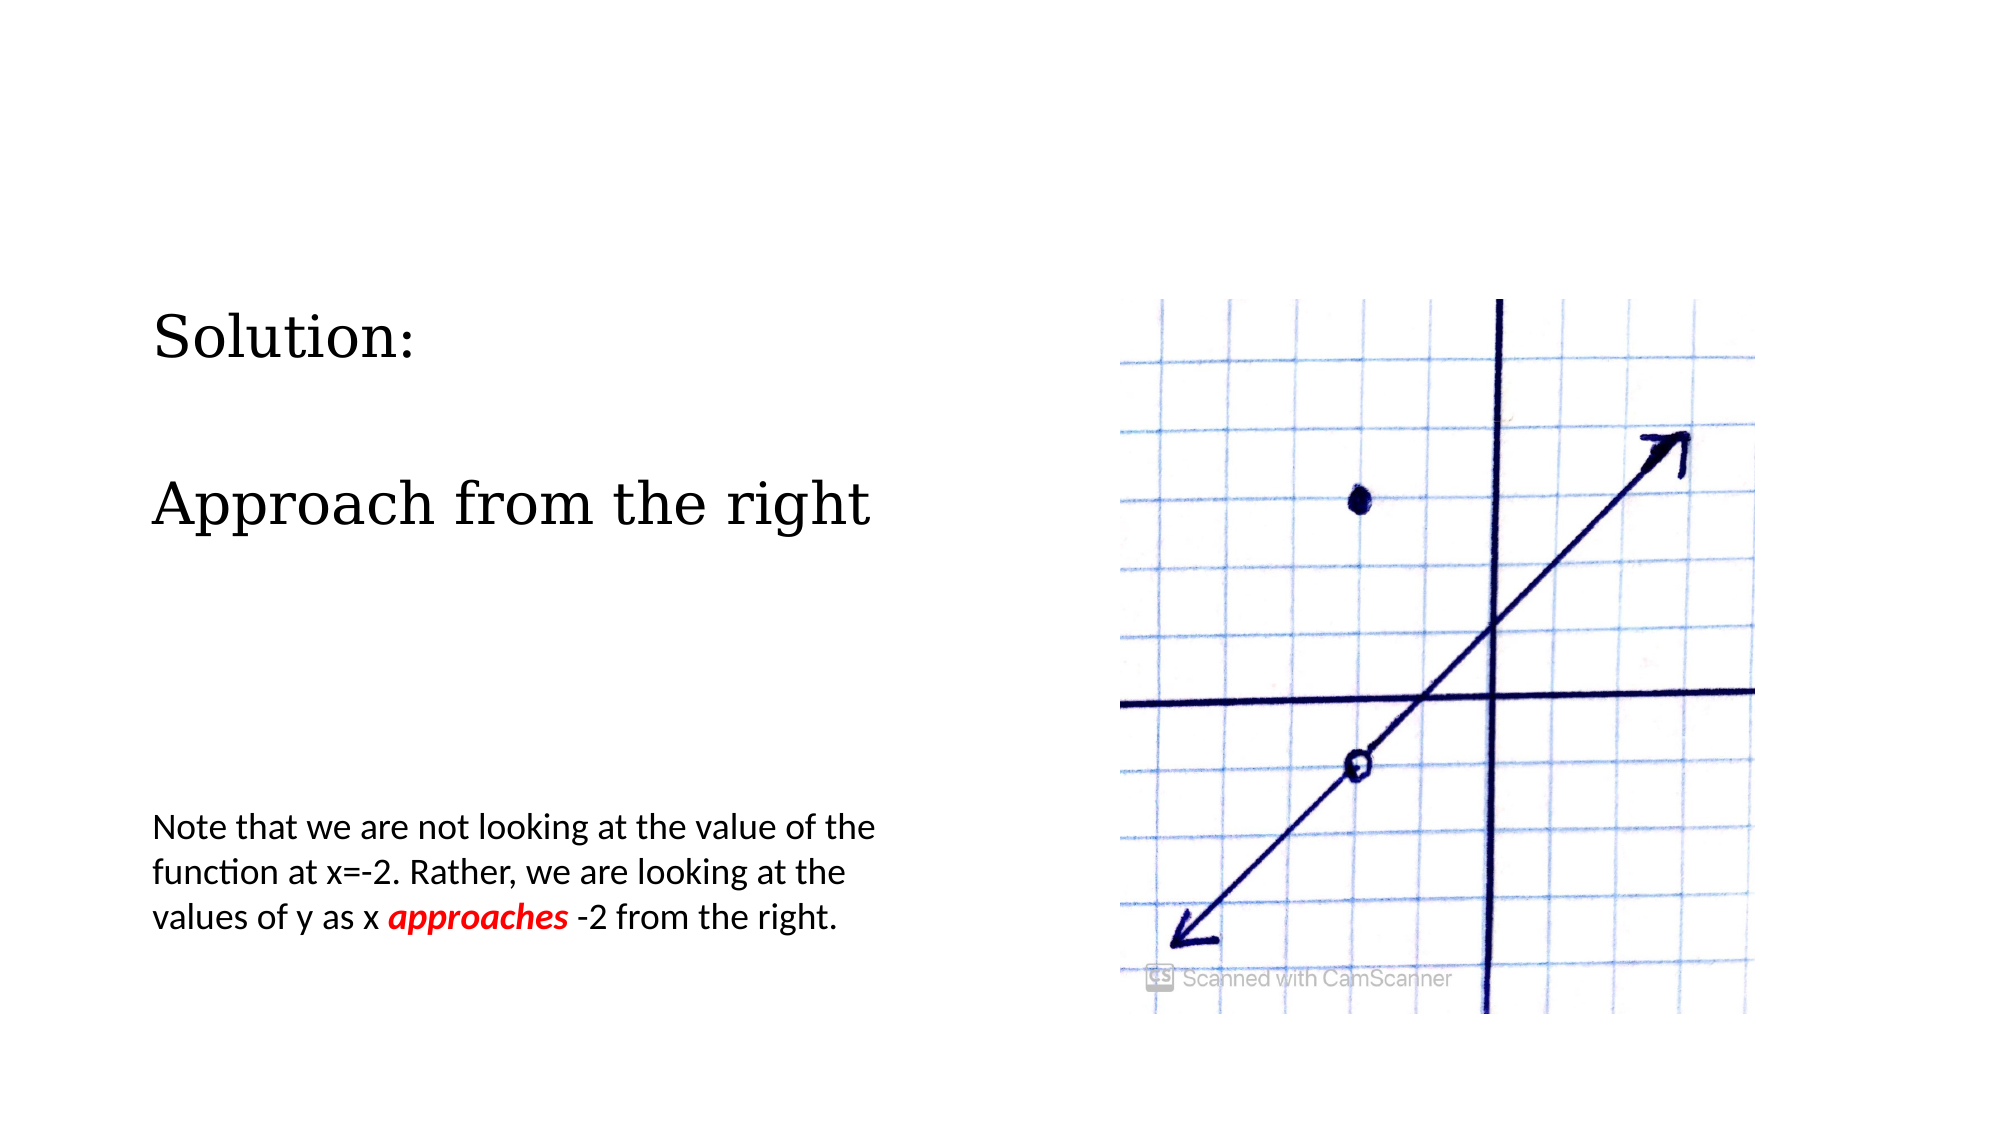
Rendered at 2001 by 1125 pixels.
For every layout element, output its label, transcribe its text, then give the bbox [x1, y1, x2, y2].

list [1120, 299, 1755, 1014]
text_box Note that we are not looking at the value of the function at x=-2. Rather, we are looking at the values of y as x approaches -2 from the right. [137, 794, 899, 945]
